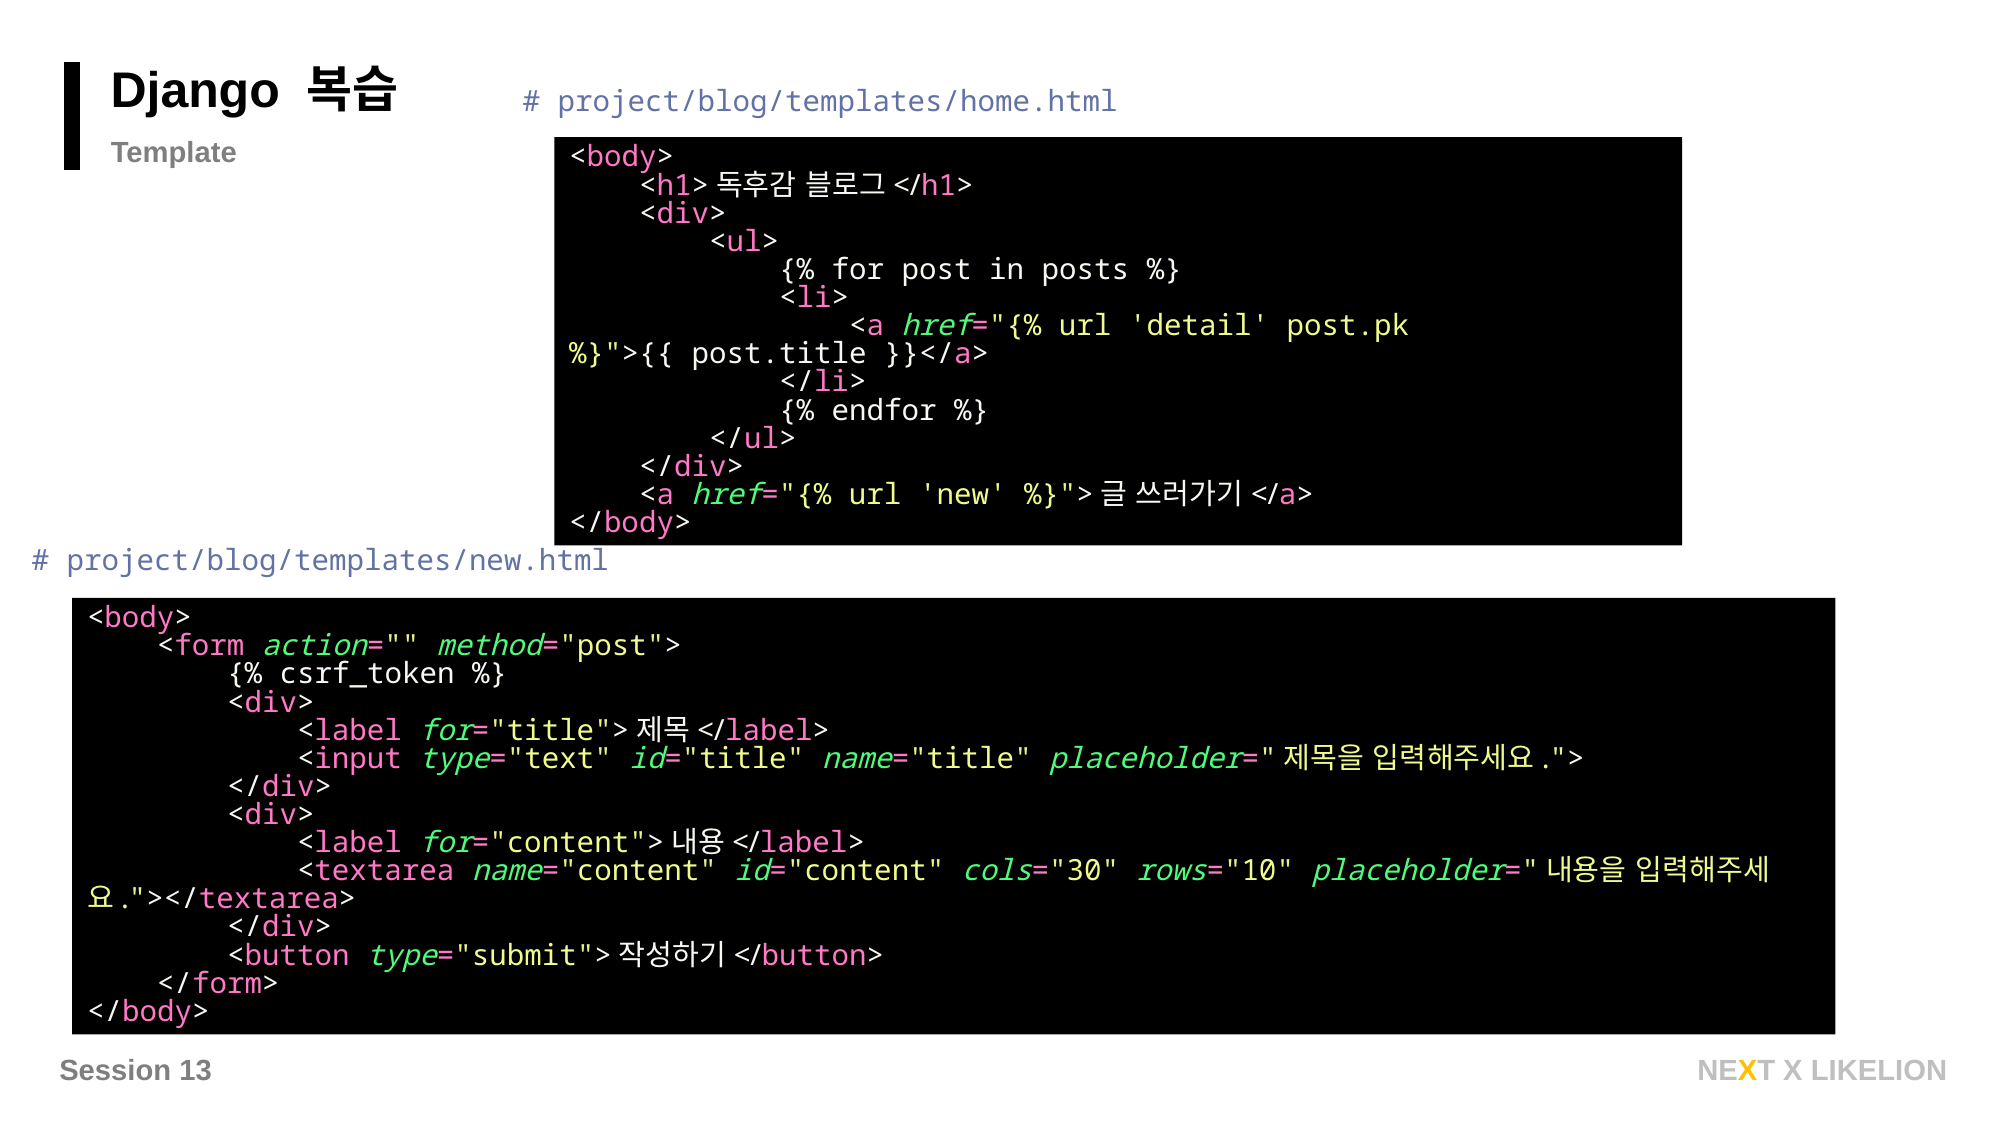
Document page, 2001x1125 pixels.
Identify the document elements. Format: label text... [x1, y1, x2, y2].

text_box [64, 63, 80, 170]
text_box Django 복습 [95, 49, 448, 125]
text_box Template [95, 125, 333, 176]
text_box <body> <form action="" method="post"> {% csrf_token %} <div> <label for="title">제목</label> <input type="text" id="title" name="title" placeholder="제목을 입력해주세요."> </div> <div> <label for="content">내용</label> <textarea name="content" id="content" cols="30" rows="10" placeholder="내용을 입력해주세요."></textarea> </div> <button type="submit">작성하기</button> </form> </body> [72, 597, 1836, 1035]
text_box NEXT X LIKELION [1682, 1044, 1965, 1095]
text_box <body> <h1>독후감 블로그</h1> <div> <ul> {% for post in posts %} <li> <a href="{% url 'detail' post.pk %}">{{ post.title }}</a> </li> {% endfor %} </ul> </div> <a href="{% url 'new' %}">글 쓰러가기</a> </body> [554, 137, 1683, 546]
text_box Session 13 [44, 1044, 259, 1095]
text_box # project/blog/templates/home.html [507, 74, 1133, 125]
text_box # project/blog/templates/new.html [16, 533, 624, 584]
